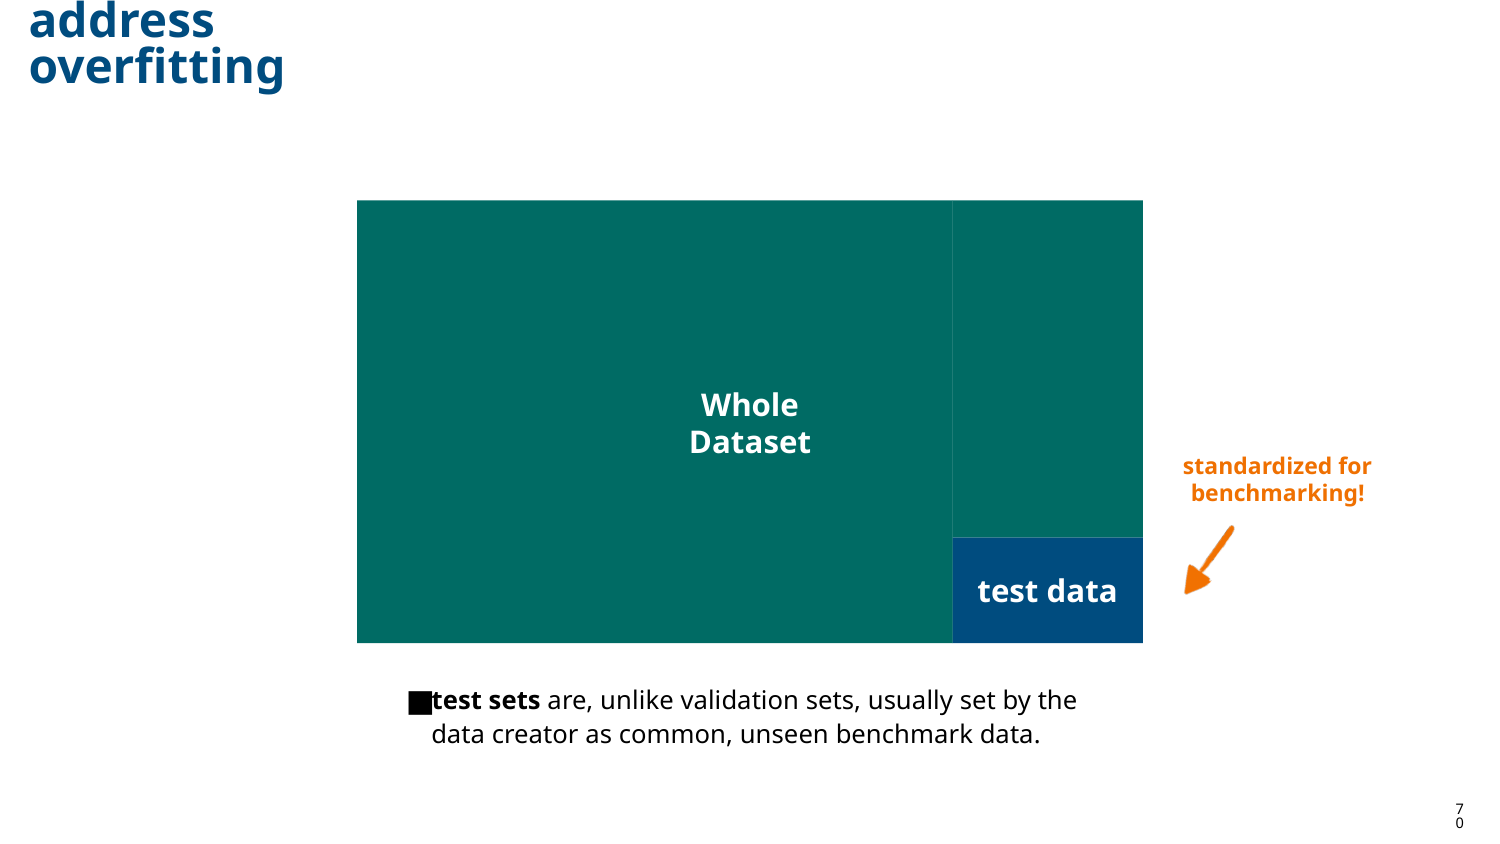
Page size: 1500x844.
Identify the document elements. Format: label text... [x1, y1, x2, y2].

slide_number 70 [1452, 326, 1476, 823]
text_box Whole Dataset [635, 381, 865, 463]
text_box [953, 538, 1143, 644]
text_box test sets are, unlike validation sets, usually set by the data creator as common, unseen benchmark data. [400, 677, 1100, 760]
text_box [1171, 447, 1377, 606]
text_box test data [971, 568, 1124, 612]
text_box [952, 200, 1143, 538]
title address overfitting [25, 23, 474, 71]
text_box [357, 200, 953, 644]
